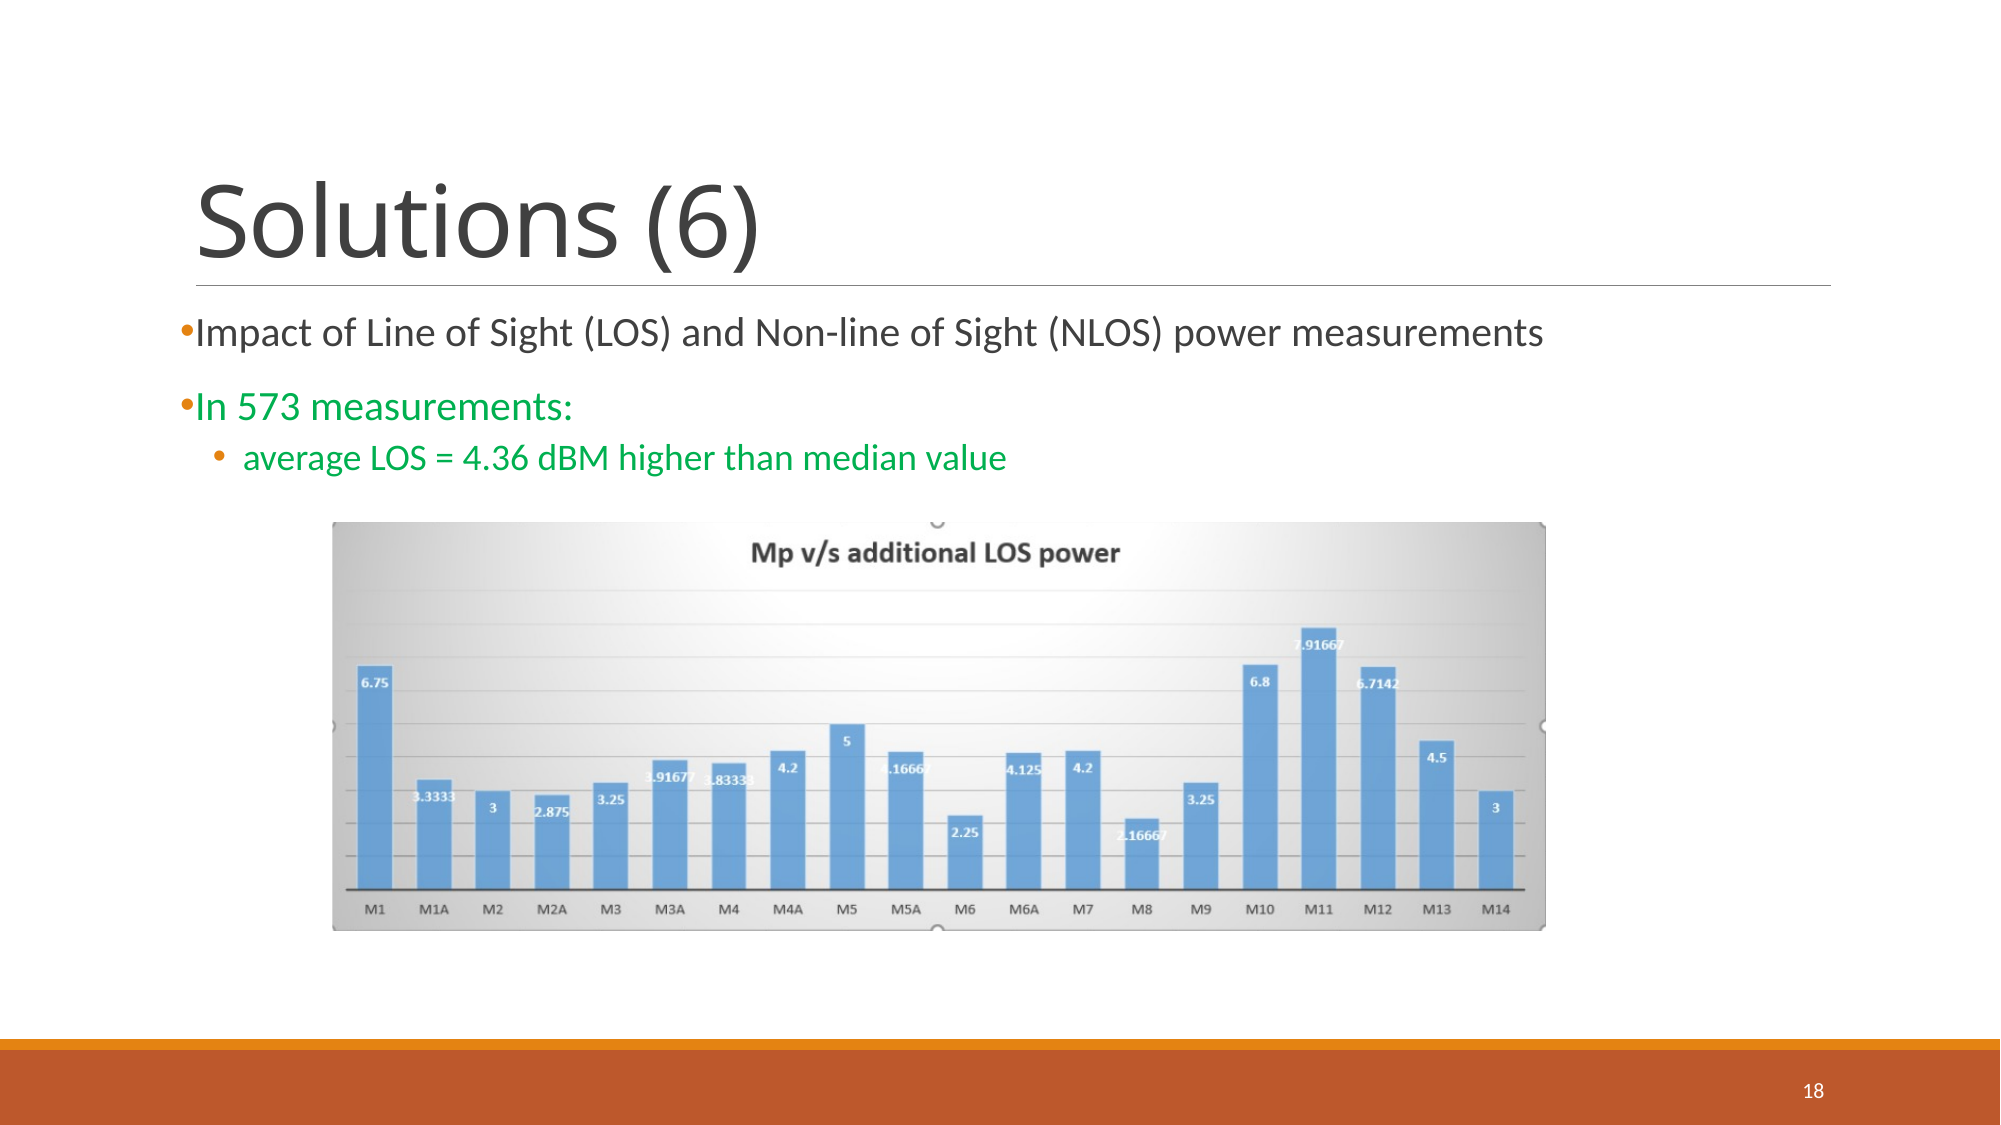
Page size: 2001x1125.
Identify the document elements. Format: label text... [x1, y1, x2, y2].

title Solutions (6) [180, 47, 1830, 285]
picture [331, 521, 1547, 931]
list Impact of Line of Sight (LOS) and Non-line of Sight (NLOS) power measurements In 573 measurements: average LOS = 4.36 dBM higher than median value [180, 302, 1830, 963]
slide_number 18 [1624, 1059, 1840, 1120]
